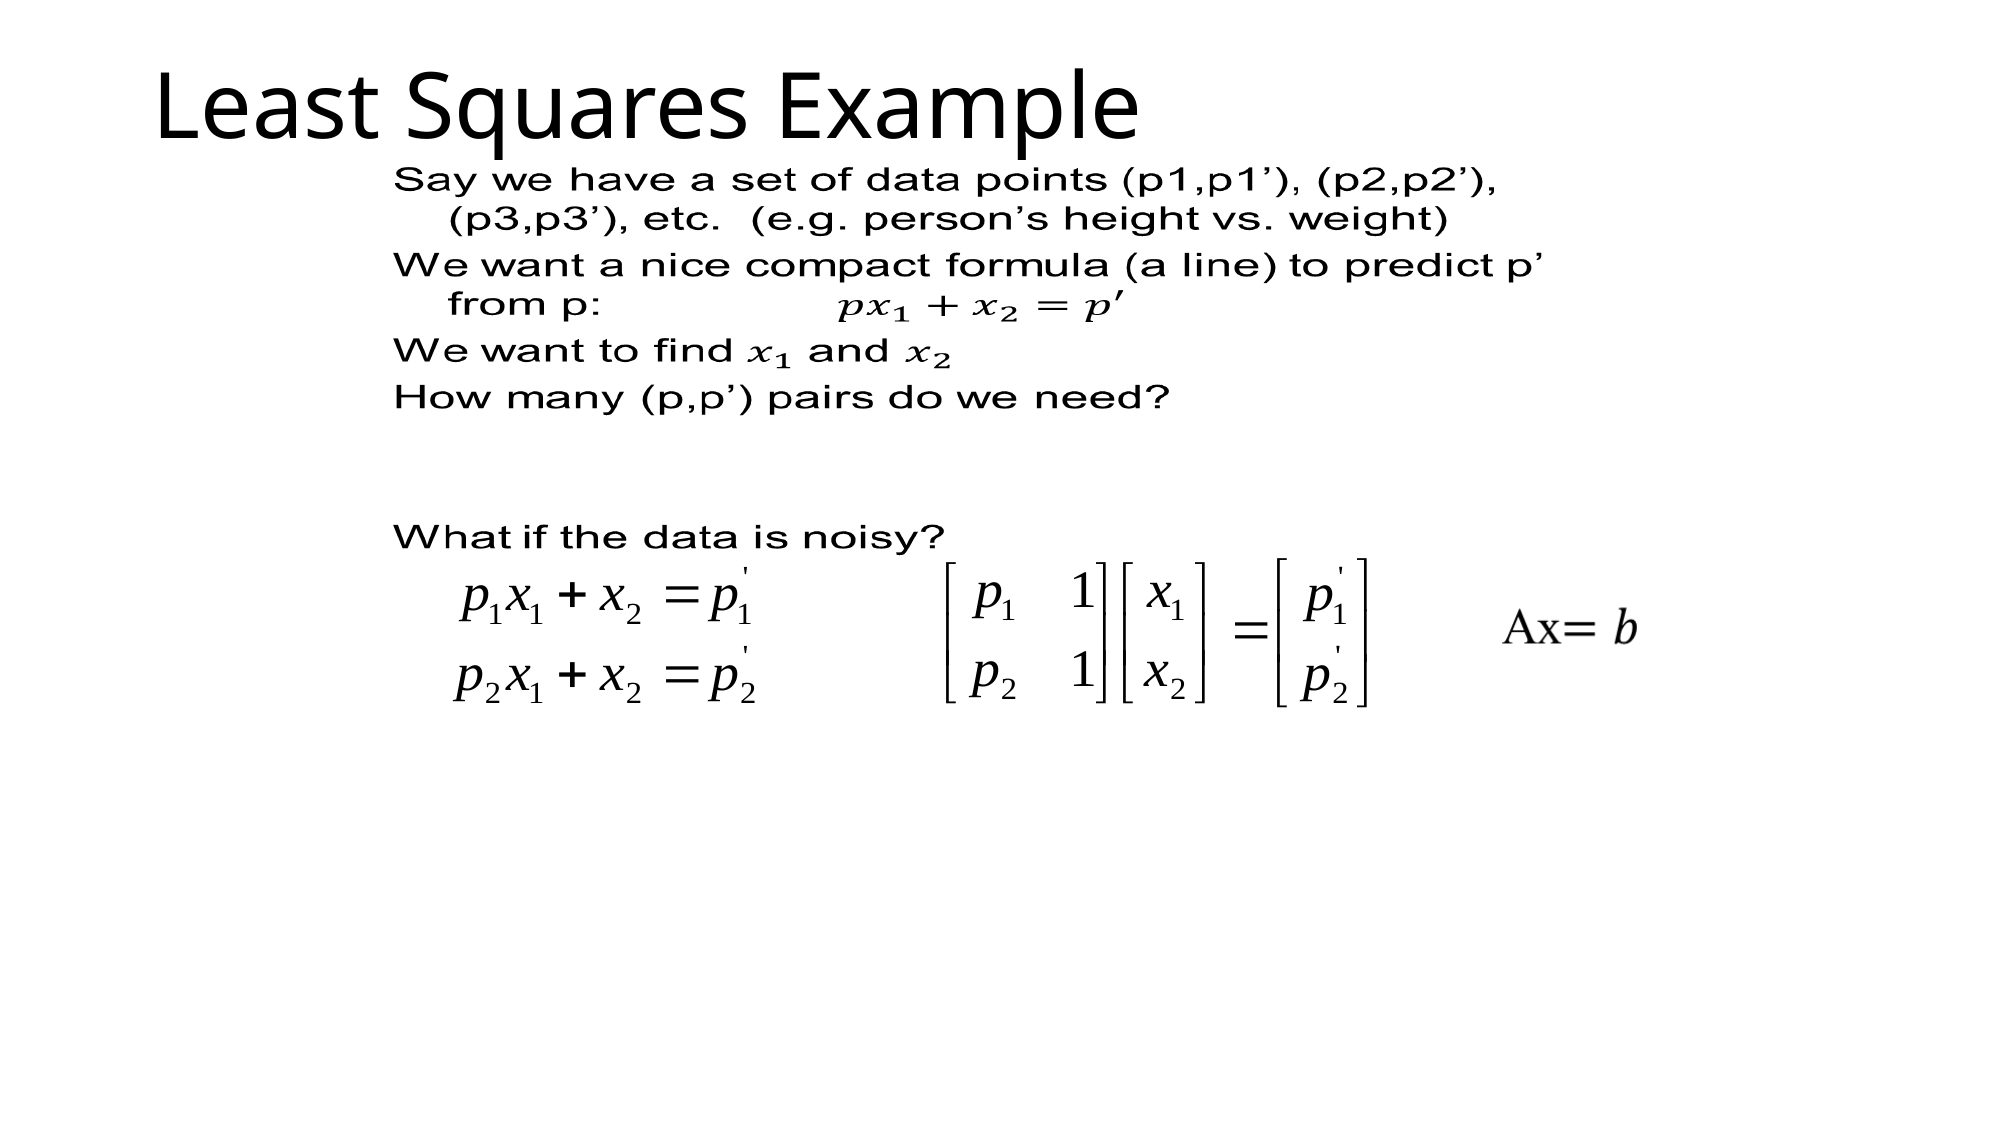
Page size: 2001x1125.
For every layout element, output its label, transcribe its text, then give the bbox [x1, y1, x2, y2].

text_box [1487, 587, 1660, 664]
list [362, 149, 1638, 713]
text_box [933, 549, 1390, 717]
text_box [440, 554, 772, 713]
title Least Squares Example [137, 0, 1863, 218]
